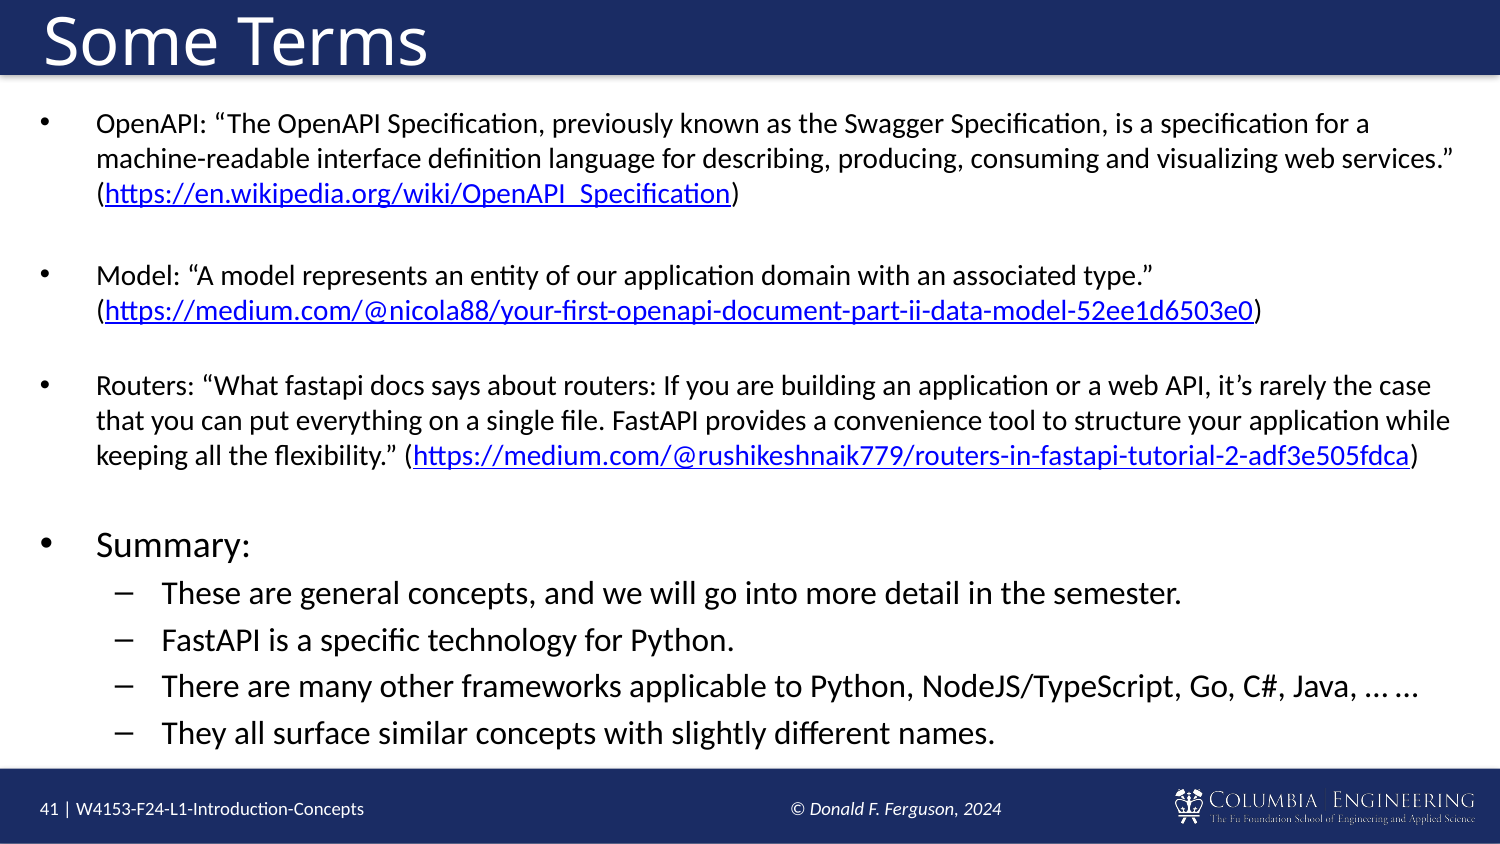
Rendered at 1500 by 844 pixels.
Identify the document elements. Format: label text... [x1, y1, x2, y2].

list OpenAPI: “The OpenAPI Specification, previously known as the Swagger Specification, is a specification for a machine-readable interface definition language for describing, producing, consuming and visualizing web services.” (https://en.wikipedia.org/wiki/OpenAPI_Specification) Model: “A model represents an entity of our application domain with an associated type.” (https://medium.com/@nicola88/your-first-openapi-document-part-ii-data-model-52ee1d6503e0) Routers: “What fastapi docs says about routers: If you are building an application or a web API, it’s rarely the case that you can put everything on a single file. FastAPI provides a convenience tool to structure your application while keeping all the flexibility.” (https://medium.com/@rushikeshnaik779/routers-in-fastapi-tutorial-2-adf3e505fdca) Summary: These are general concepts, and we will go into more detail in the semester. FastAPI is a specific technology for Python. There are many other frameworks applicable to Python, NodeJS/TypeScript, Go, C#, Java, … … They all surface similar concepts with slightly different names. [24, 96, 1475, 760]
title Some Terms [28, 0, 1450, 73]
